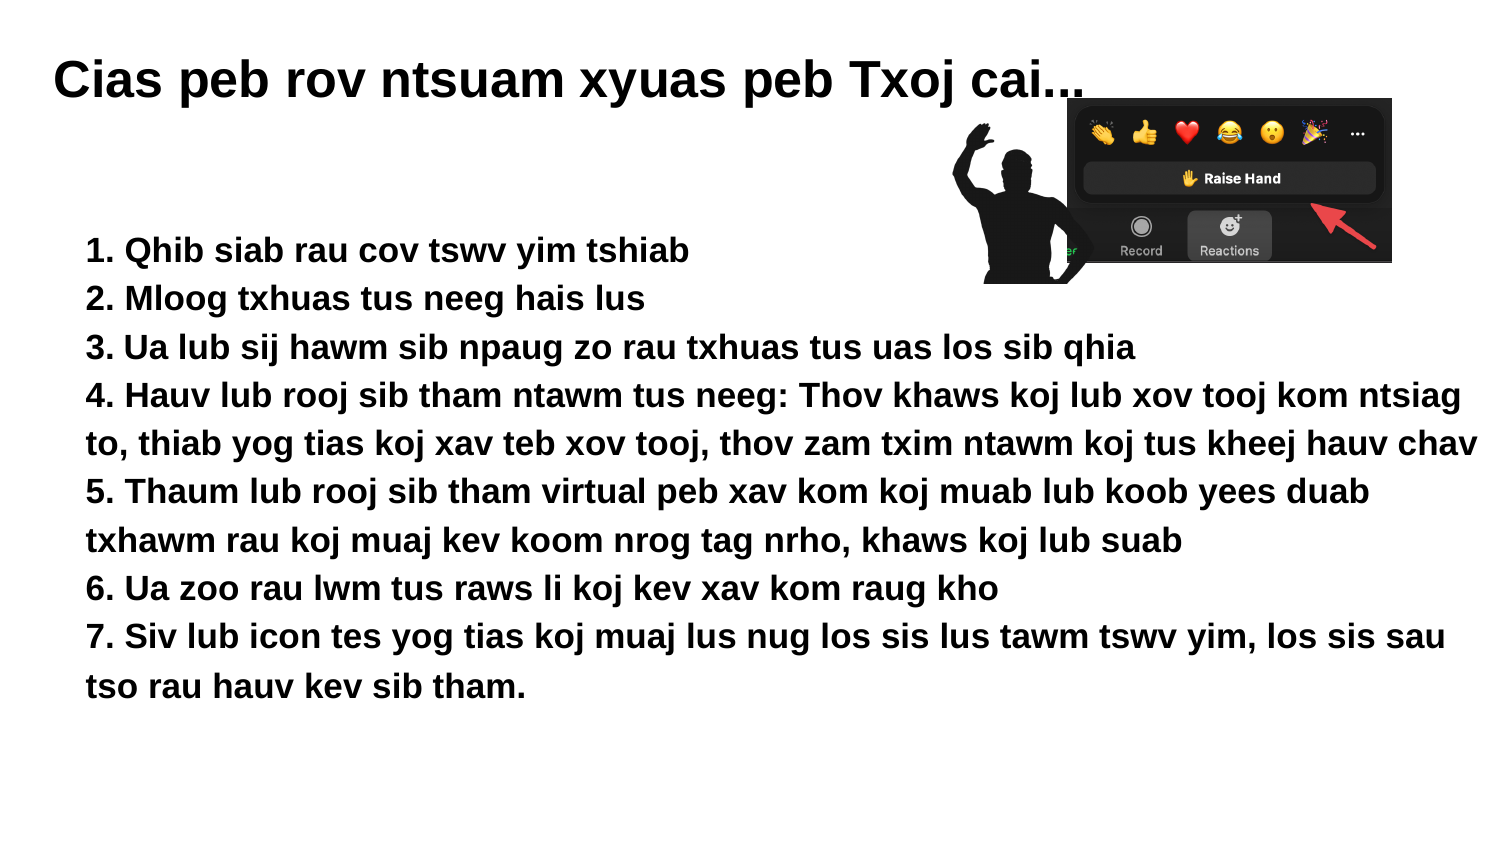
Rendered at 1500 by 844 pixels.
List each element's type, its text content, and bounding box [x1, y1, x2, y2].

list 1. Qhib siab rau cov tswv yim tshiab 2. Mloog txhuas tus neeg hais lus 3. Ua lub sij hawm sib npaug zo rau txhuas tus uas los sib qhia 4. Hauv lub rooj sib tham ntawm tus neeg: Thov khaws koj lub xov tooj kom ntsiag to, thiab yog tias koj xav teb xov tooj, thov zam txim ntawm koj tus kheej hauv chav 5. Thaum lub rooj sib tham virtual peb xav kom koj muab lub koob yees duab txhawm rau koj muaj kev koom nrog tag nrho, khaws koj lub suab 6. Ua zoo rau lwm tus raws li koj kev xav kom raug kho 7. Siv lub icon tes yog tias koj muaj lus nug los sis lus tawm tswv yim, los sis sau tso rau hauv kev sib tham. [3, 146, 1497, 771]
picture [924, 90, 1393, 284]
title Cias peb rov ntsuam xyuas peb Txoj cai... [38, 30, 1437, 99]
